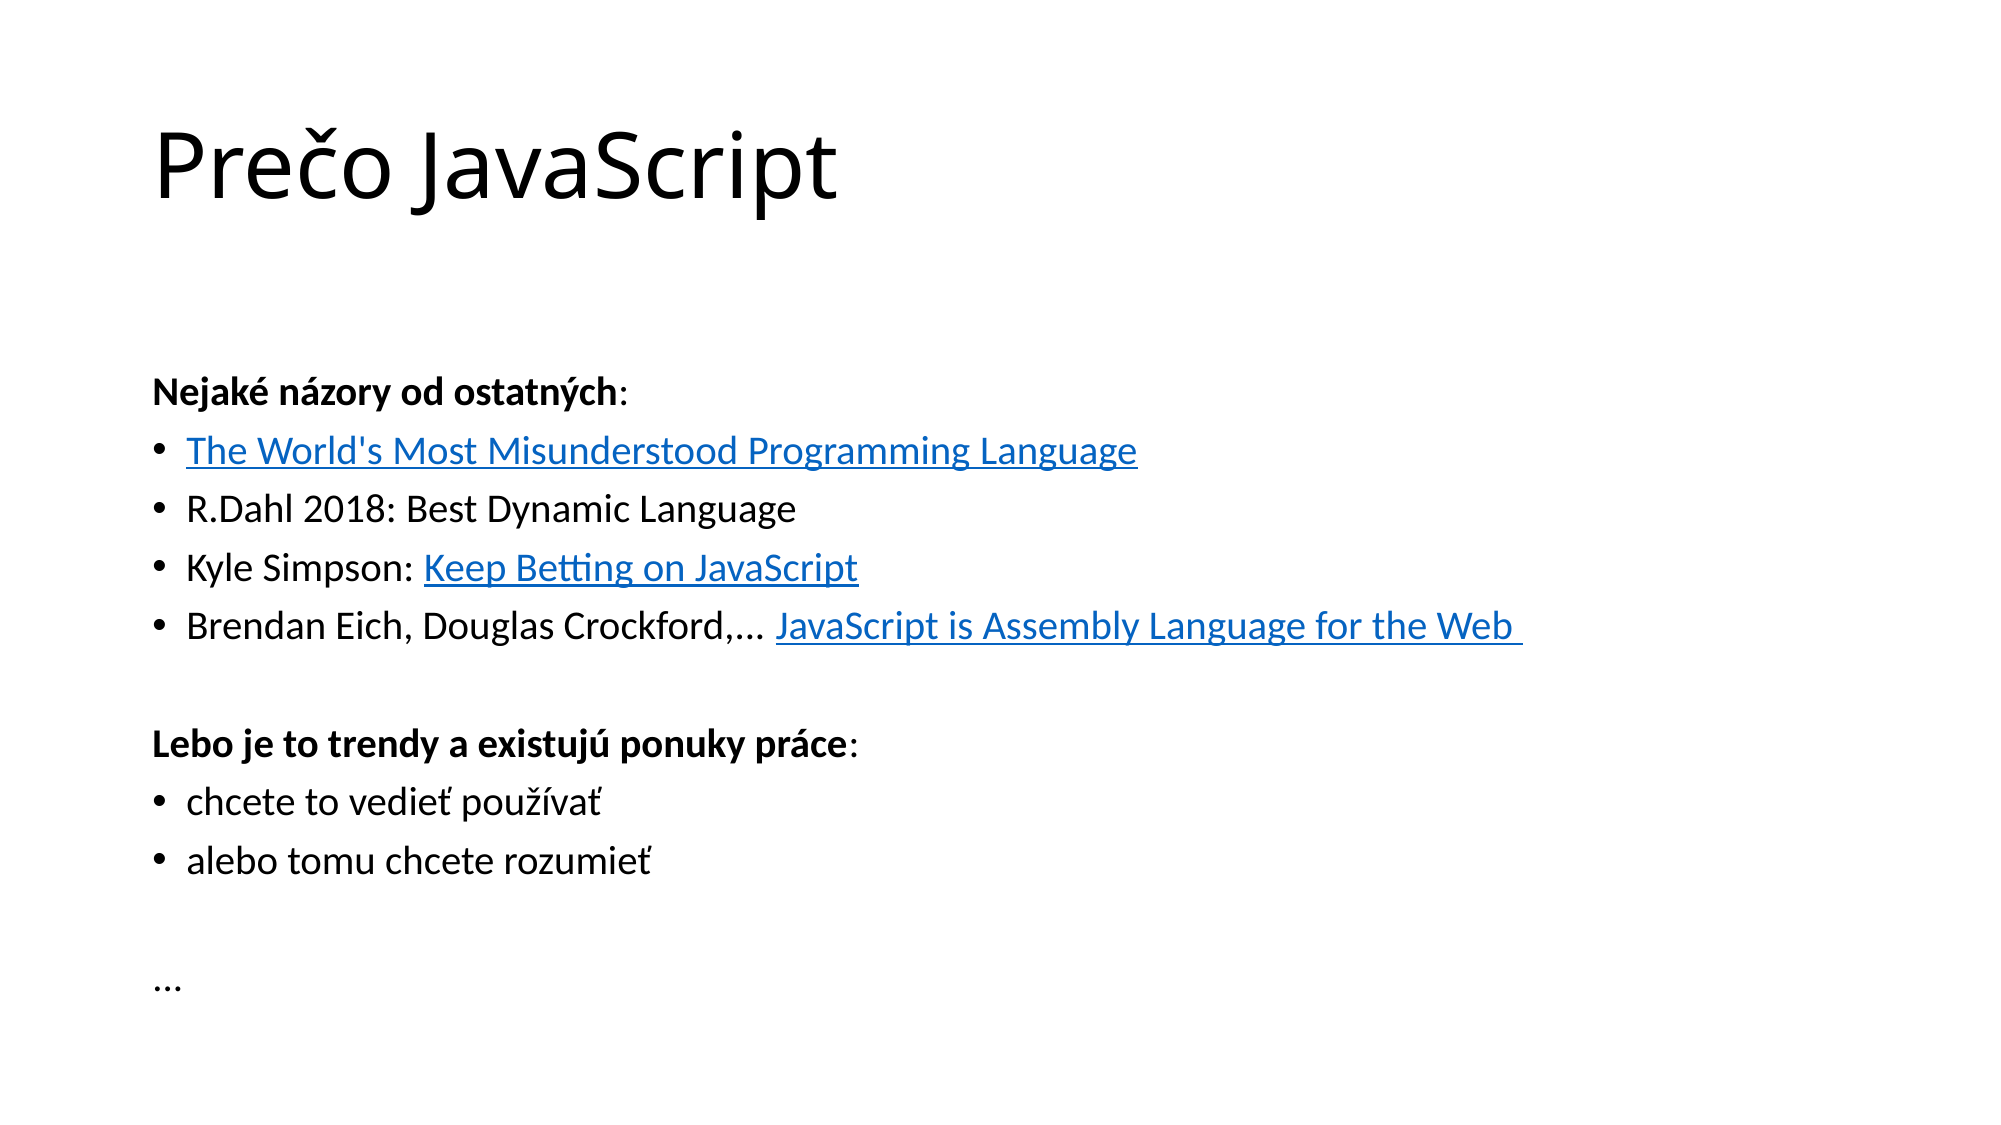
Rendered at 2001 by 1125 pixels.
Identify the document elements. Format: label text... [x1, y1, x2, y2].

title Prečo JavaScript [137, 59, 1863, 278]
list Nejaké názory od ostatných: The World's Most Misunderstood Programming Language R.Dahl 2018: Best Dynamic Language Kyle Simpson: Keep Betting on JavaScript Brendan Eich, Douglas Crockford,... JavaScript is Assembly Language for the Web Lebo je to trendy a existujú ponuky práce: chcete to vedieť používať alebo tomu chcete rozumieť ... [137, 299, 1863, 1014]
